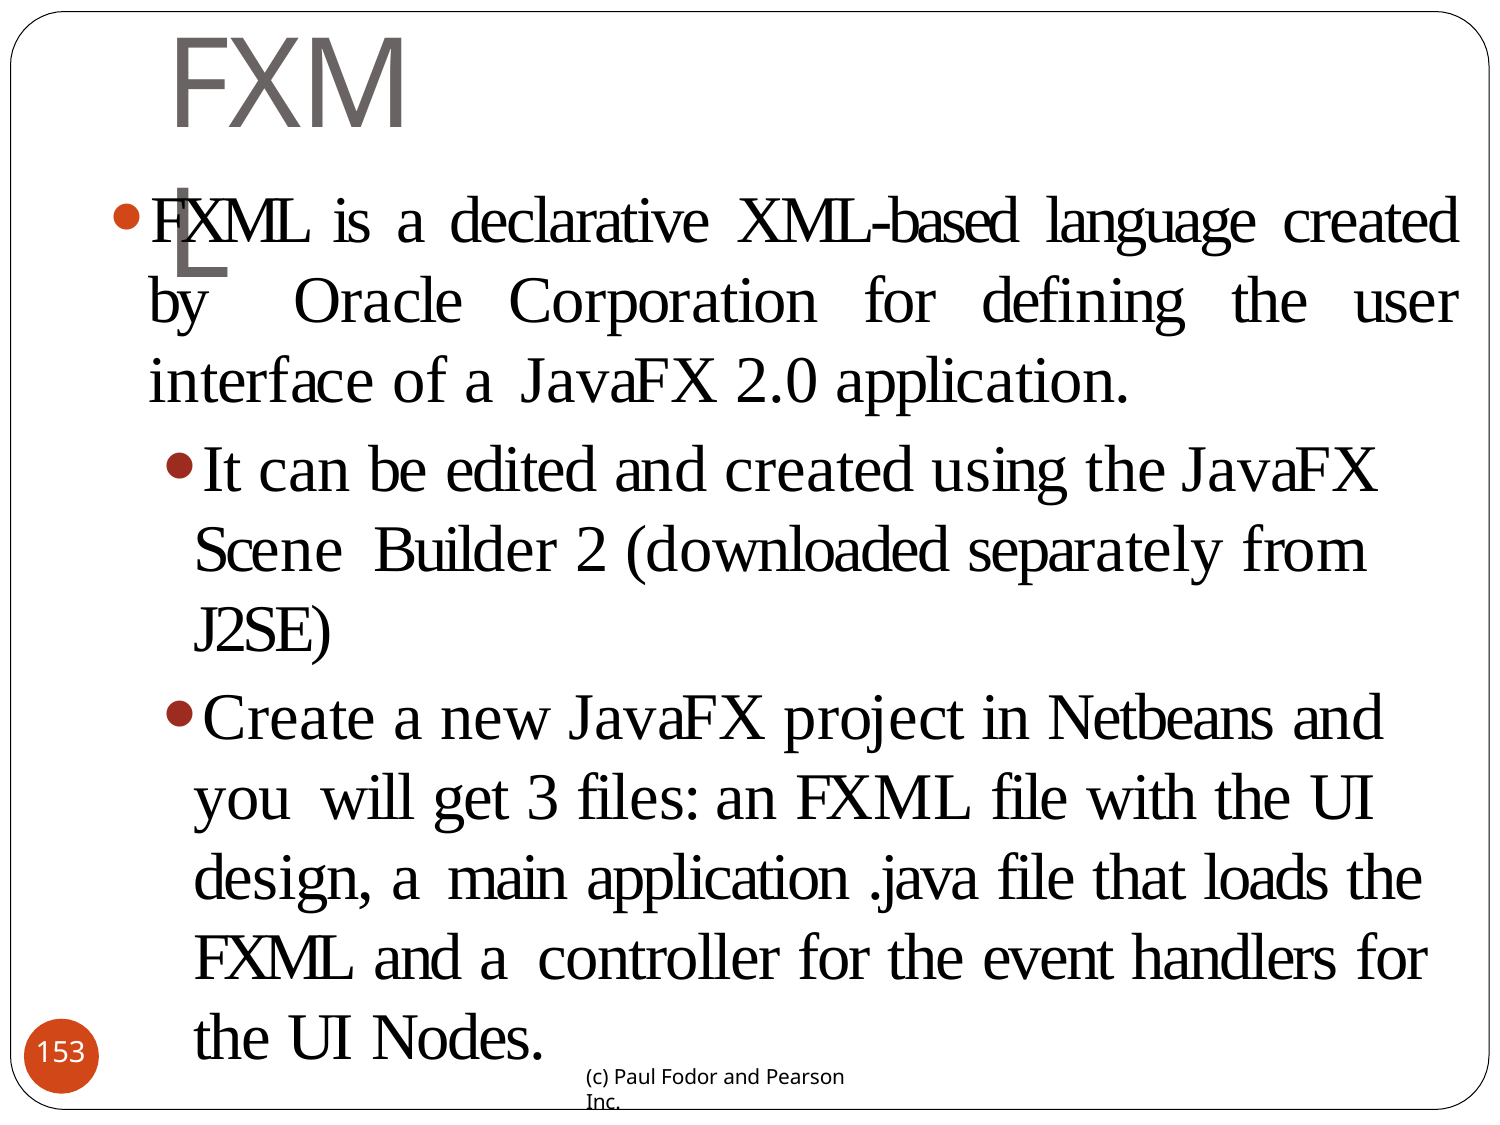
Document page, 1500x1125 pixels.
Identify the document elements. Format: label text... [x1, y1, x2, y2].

text_box 153 [29, 1038, 94, 1074]
footer (c) Paul Fodor and Pearson Inc. [583, 1063, 882, 1125]
title FXML [162, 0, 459, 174]
text_box [23, 1018, 99, 1094]
text_box FXML is a declarative XML-based language created by Oracle Corporation for defining the user interface of a JavaFX 2.0 application. It can be edited and created using the JavaFX Scene Builder 2 (downloaded separately from J2SE) Create a new JavaFX project in Netbeans and you will get 3 files: an FXML file with the UI design, a main application .java file that loads the FXML and a controller for the event handlers for the UI Nodes. [101, 174, 1460, 1073]
